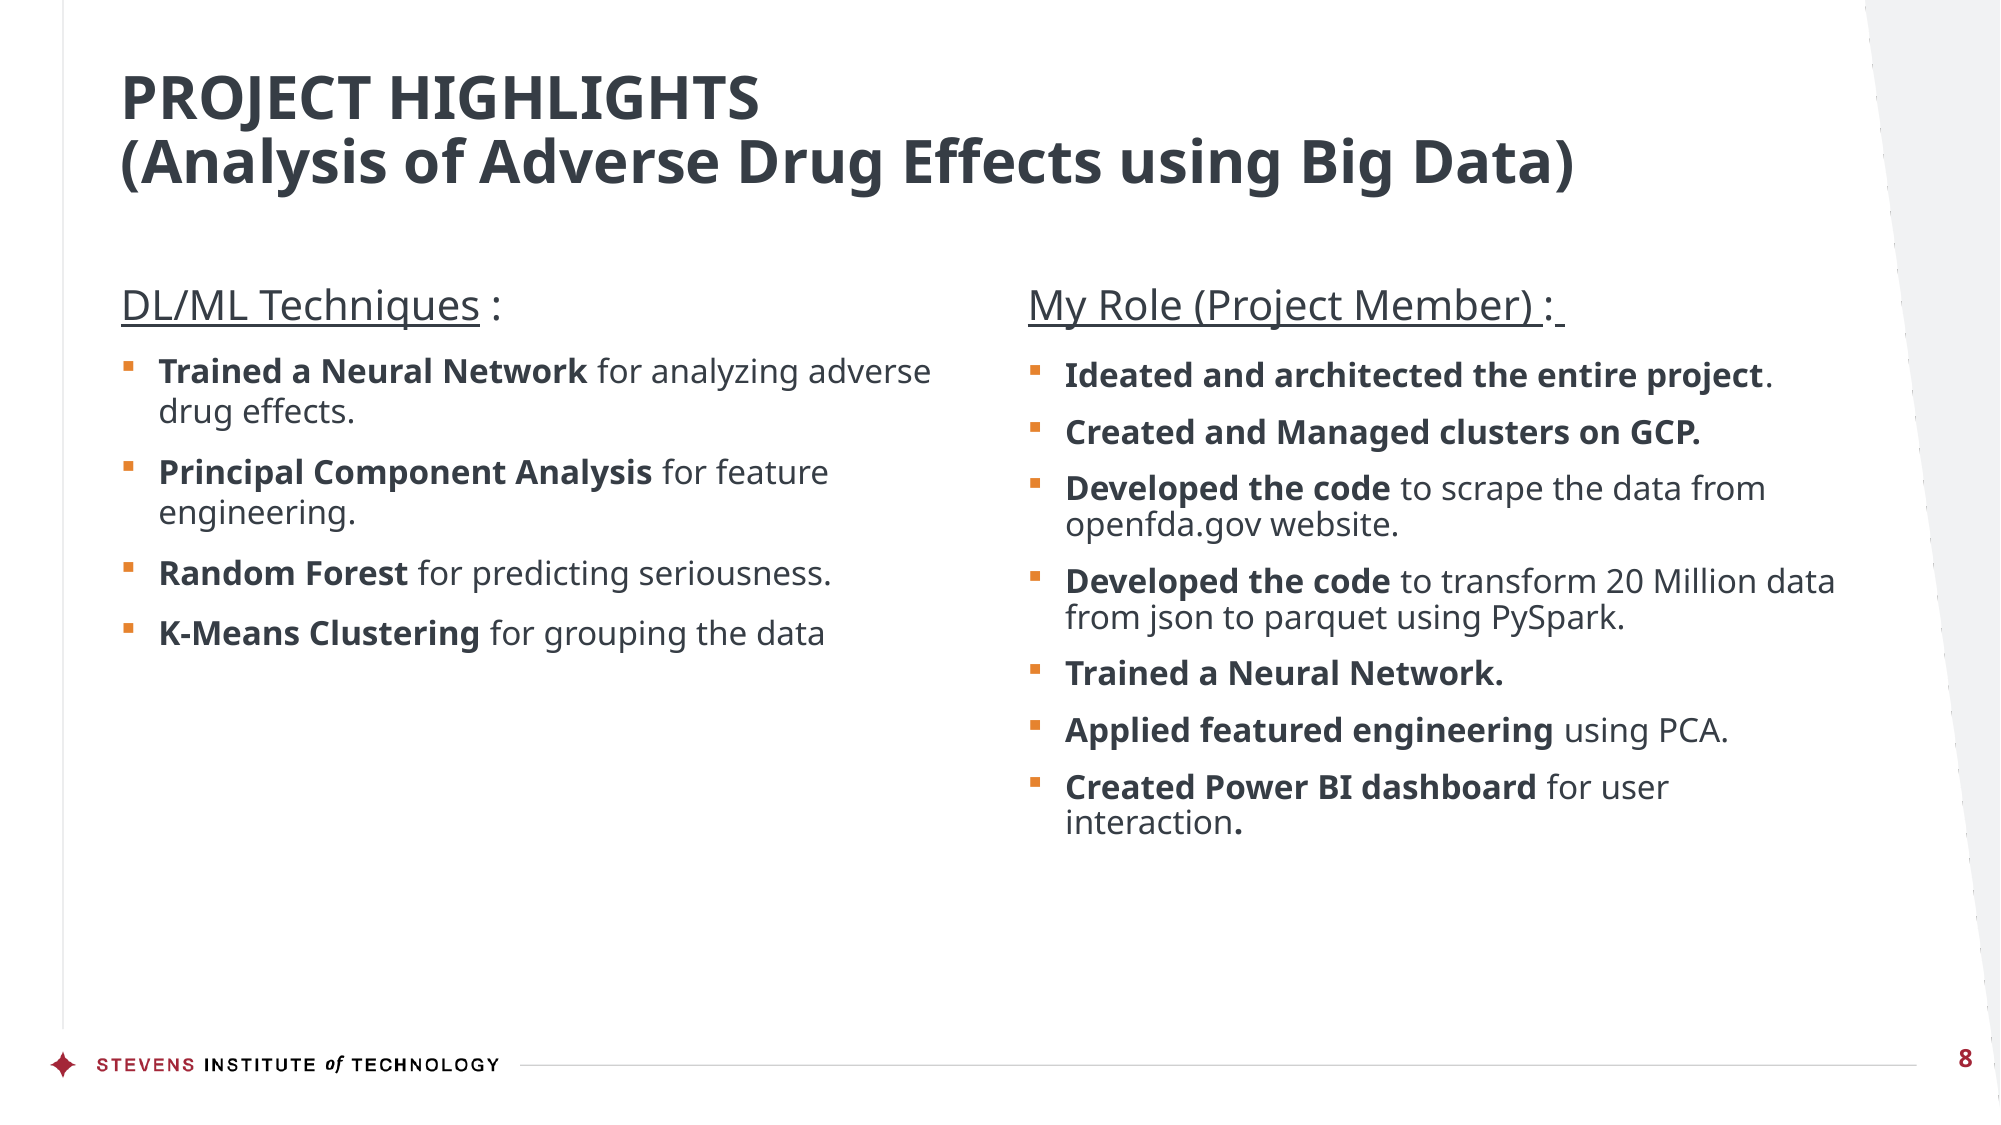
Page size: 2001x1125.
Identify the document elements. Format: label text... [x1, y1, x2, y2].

slide_number 8 [1863, 1029, 1988, 1090]
list My Role (Project Member) : Ideated and architected the entire project. Created and Managed clusters on GCP. Developed the code to scrape the data from openfda.gov website. Developed the code to transform 20 Million data from json to parquet using PySpark. Trained a Neural Network. Applied featured engineering using PCA. Created Power BI dashboard for user interaction. [1012, 277, 1863, 1096]
list DL/ML Techniques : Trained a Neural Network for analyzing adverse drug effects. Principal Component Analysis for feature engineering. Random Forest for predicting seriousness. K-Means Clustering for grouping the data [105, 277, 956, 1096]
title PROJECT HIGHLIGHTS (Analysis of Adverse Drug Effects using Big Data) [105, 59, 1863, 278]
